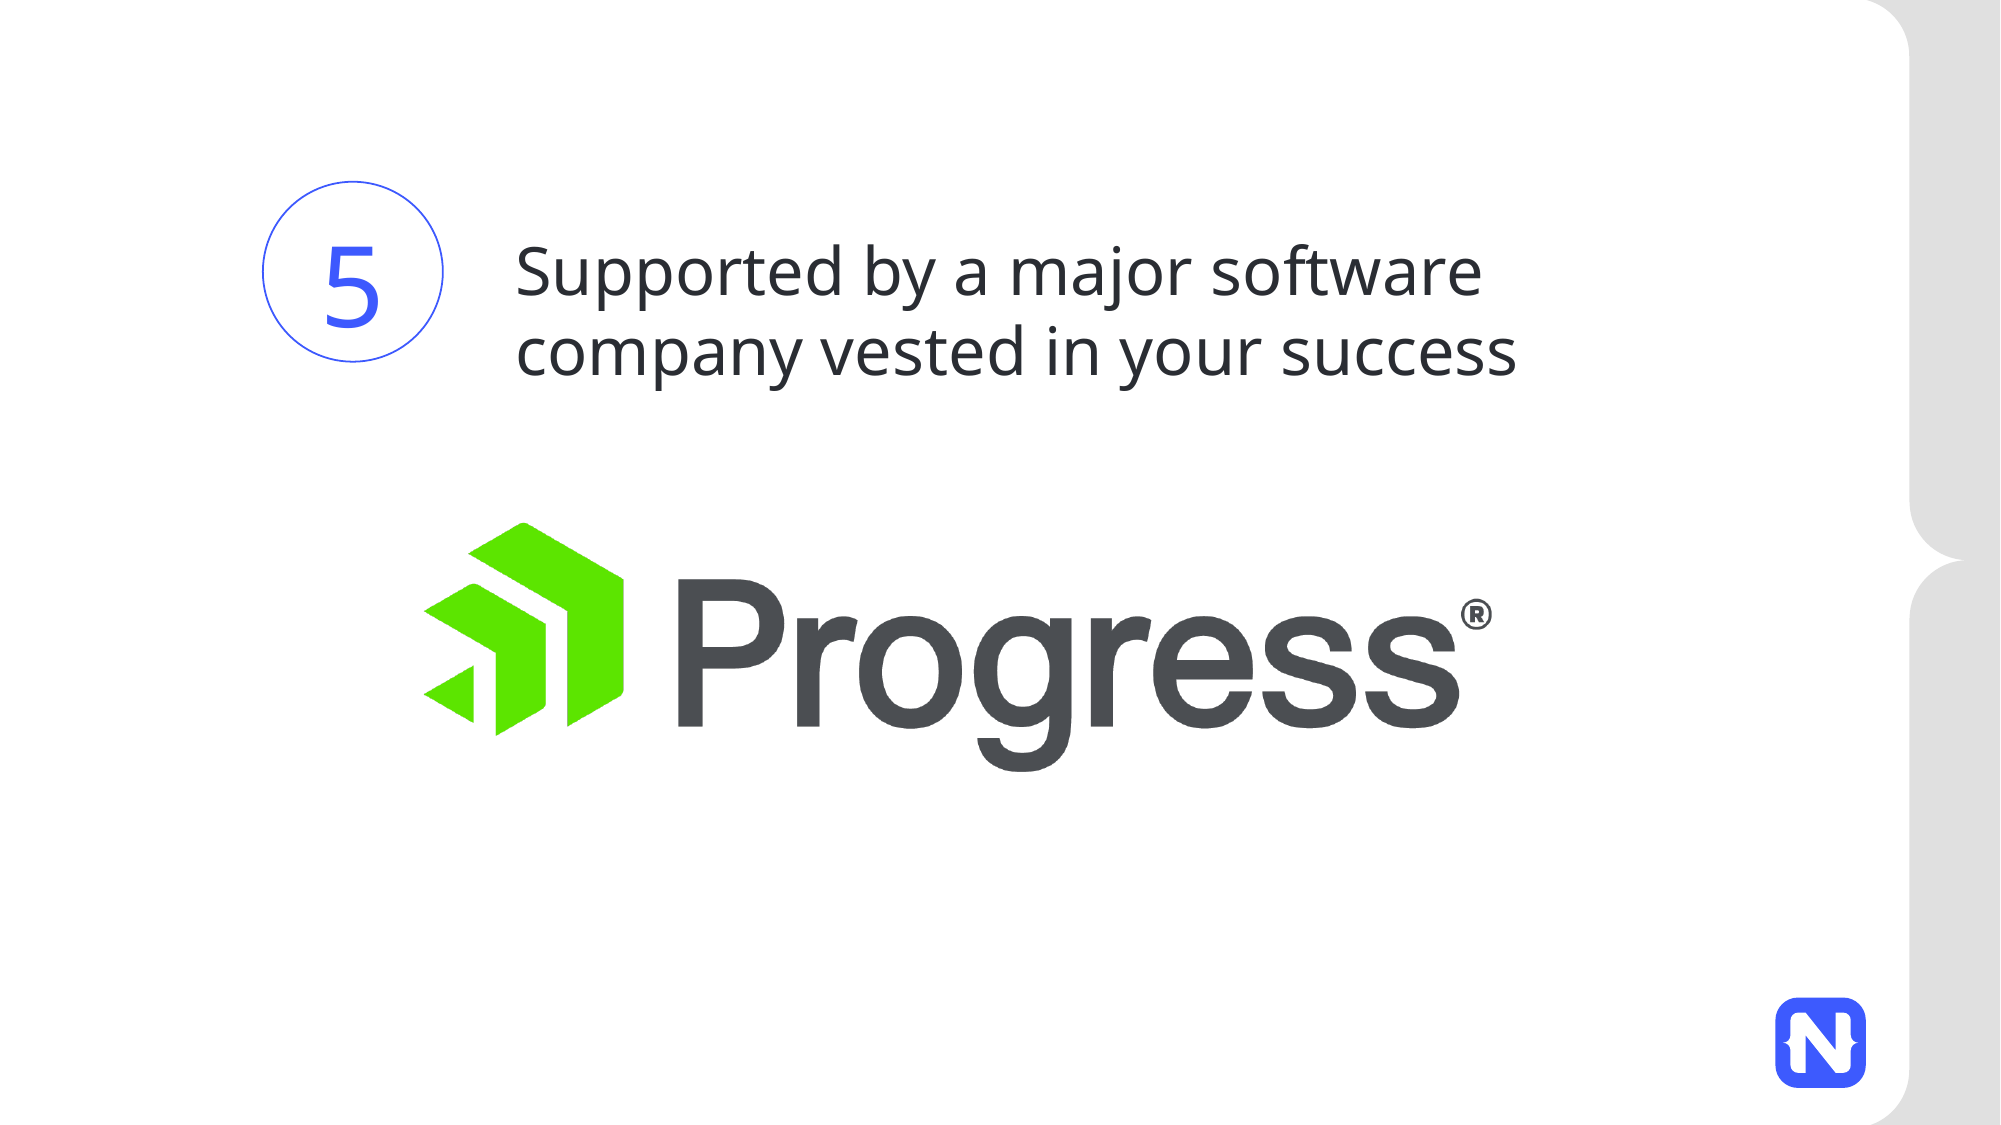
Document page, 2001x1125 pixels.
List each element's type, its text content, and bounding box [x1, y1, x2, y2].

text_box Supported by a major software company vested in your success 👨‍💼👩‍💼 [500, 221, 1799, 397]
picture [324, 415, 1591, 842]
text_box 5 [261, 180, 444, 363]
